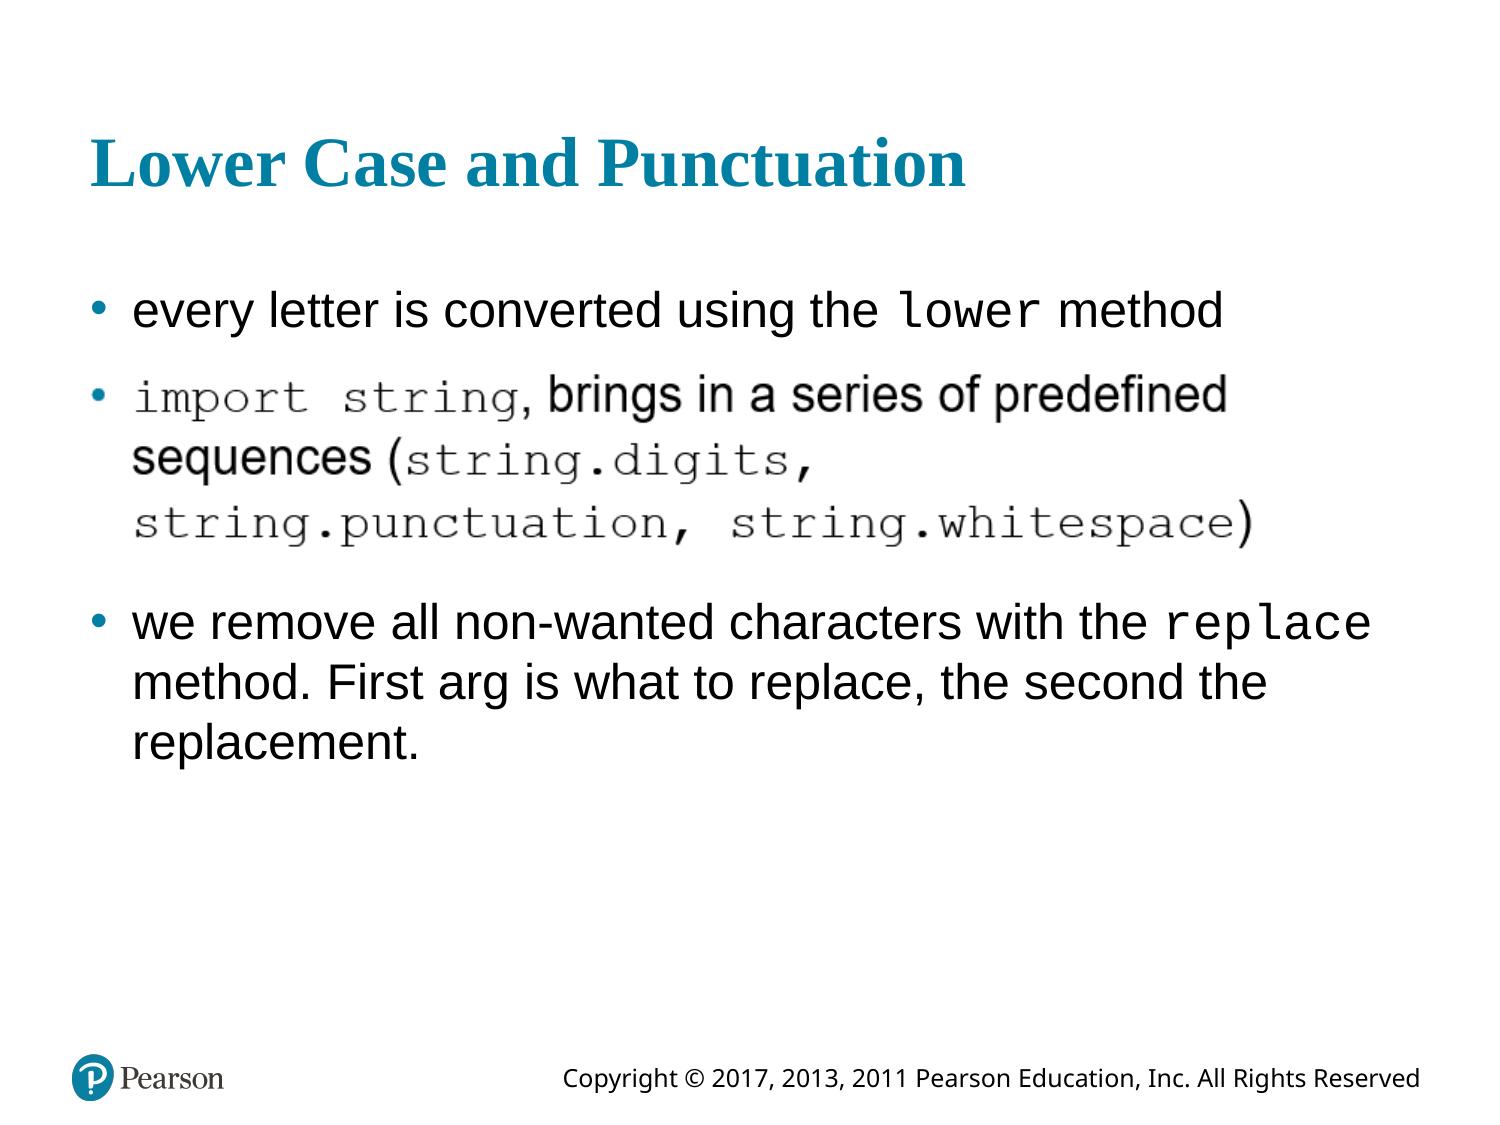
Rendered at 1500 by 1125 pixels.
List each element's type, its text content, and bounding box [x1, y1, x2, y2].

list every letter is converted using the lower method [75, 262, 1425, 363]
picture [74, 362, 1413, 587]
title Lower Case and Punctuation [75, 35, 1425, 216]
picture [98, 1054, 224, 1101]
picture [72, 1054, 88, 1070]
picture [80, 1063, 106, 1088]
list we remove all non-wanted characters with the replace method. First arg is what to replace, the second the replacement. [75, 593, 1413, 788]
picture [72, 1087, 83, 1101]
